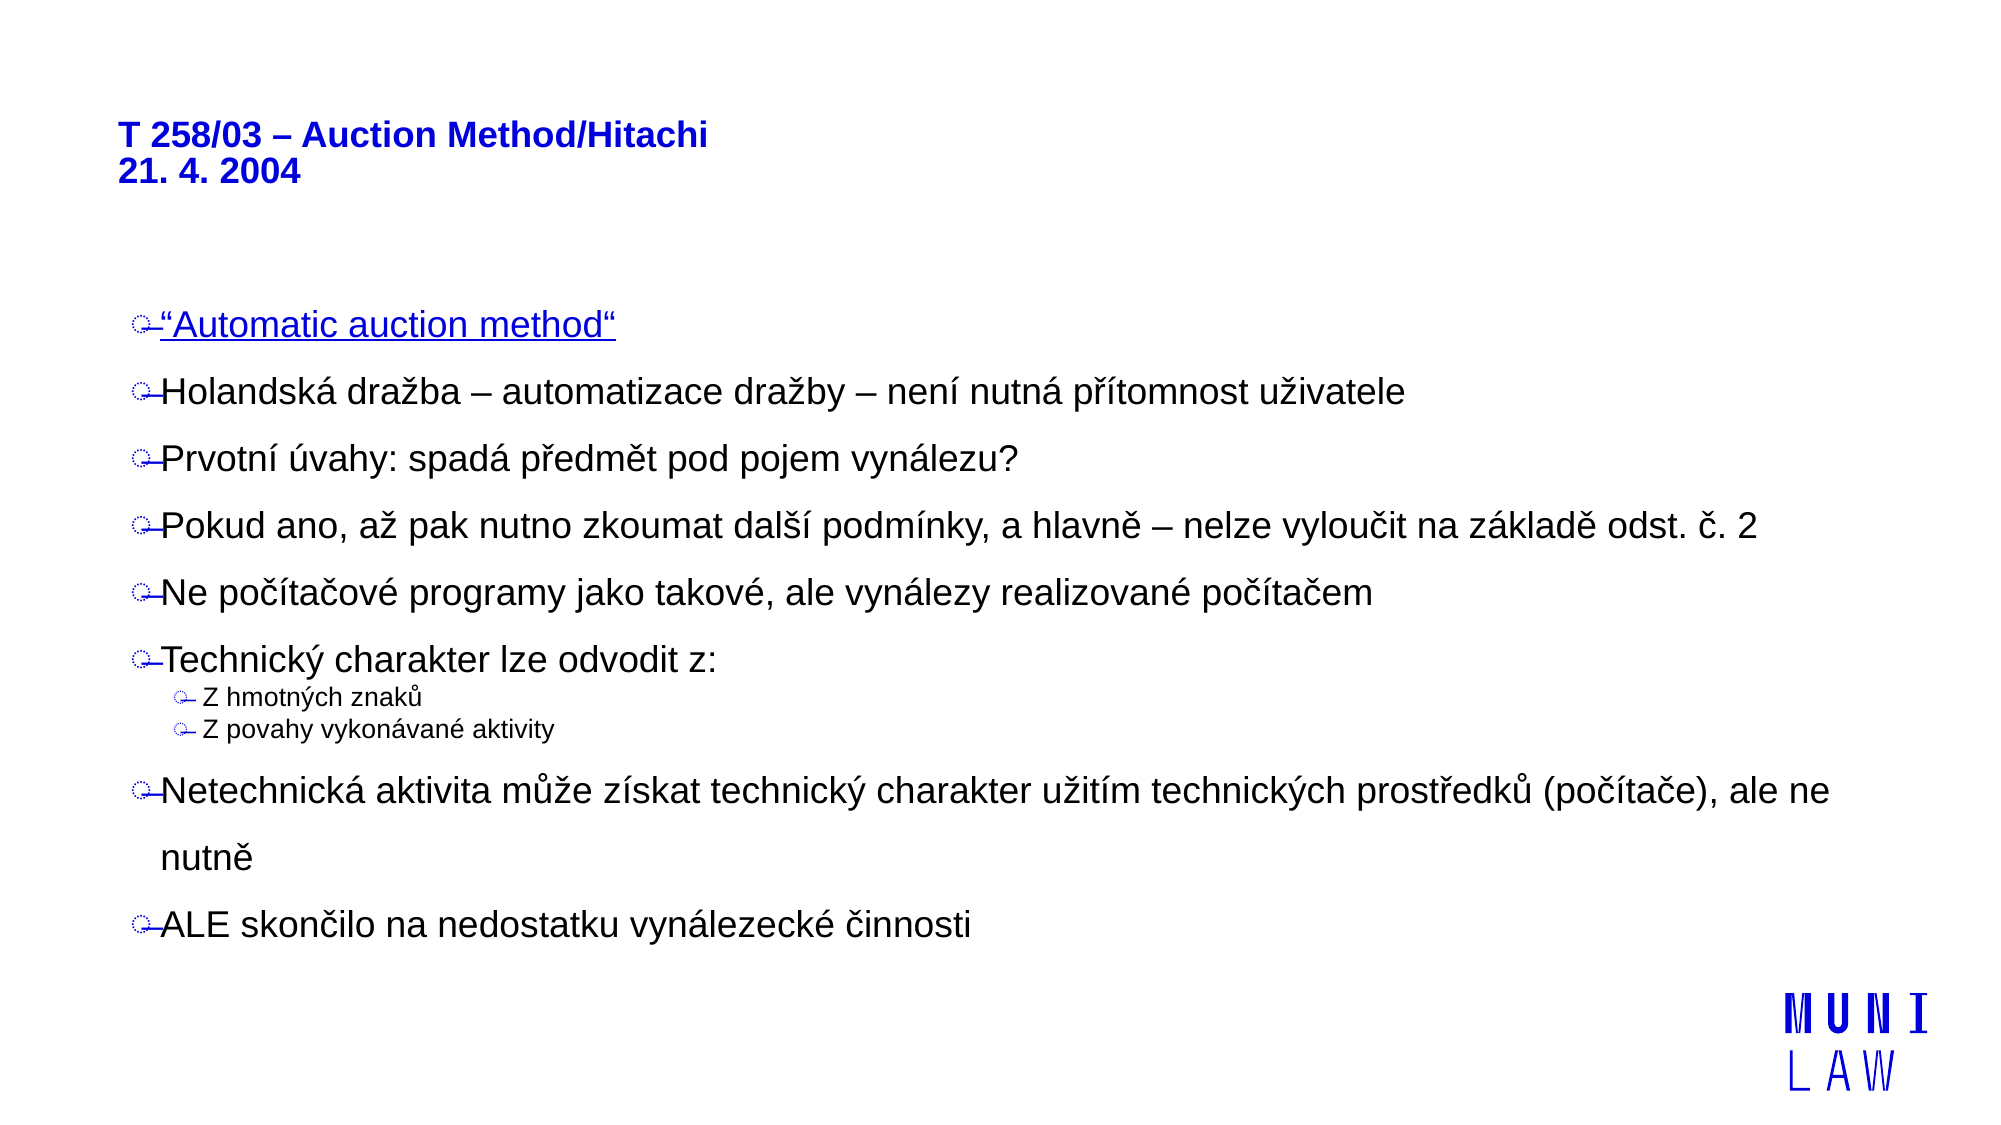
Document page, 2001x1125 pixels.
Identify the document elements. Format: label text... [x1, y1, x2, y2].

list “Automatic auction method“ Holandská dražba – automatizace dražby – není nutná přítomnost uživatele Prvotní úvahy: spadá předmět pod pojem vynálezu? Pokud ano, až pak nutno zkoumat další podmínky, a hlavně – nelze vyloučit na základě odst. č. 2 Ne počítačové programy jako takové, ale vynálezy realizované počítačem Technický charakter lze odvodit z: Z hmotných znaků Z povahy vykonávané aktivity Netechnická aktivita může získat technický charakter užitím technických prostředků (počítače), ale ne nutně ALE skončilo na nedostatku vynálezecké činnosti [118, 277, 1883, 957]
title T 258/03 – Auction Method/Hitachi 21. 4. 2004 [118, 118, 1883, 193]
